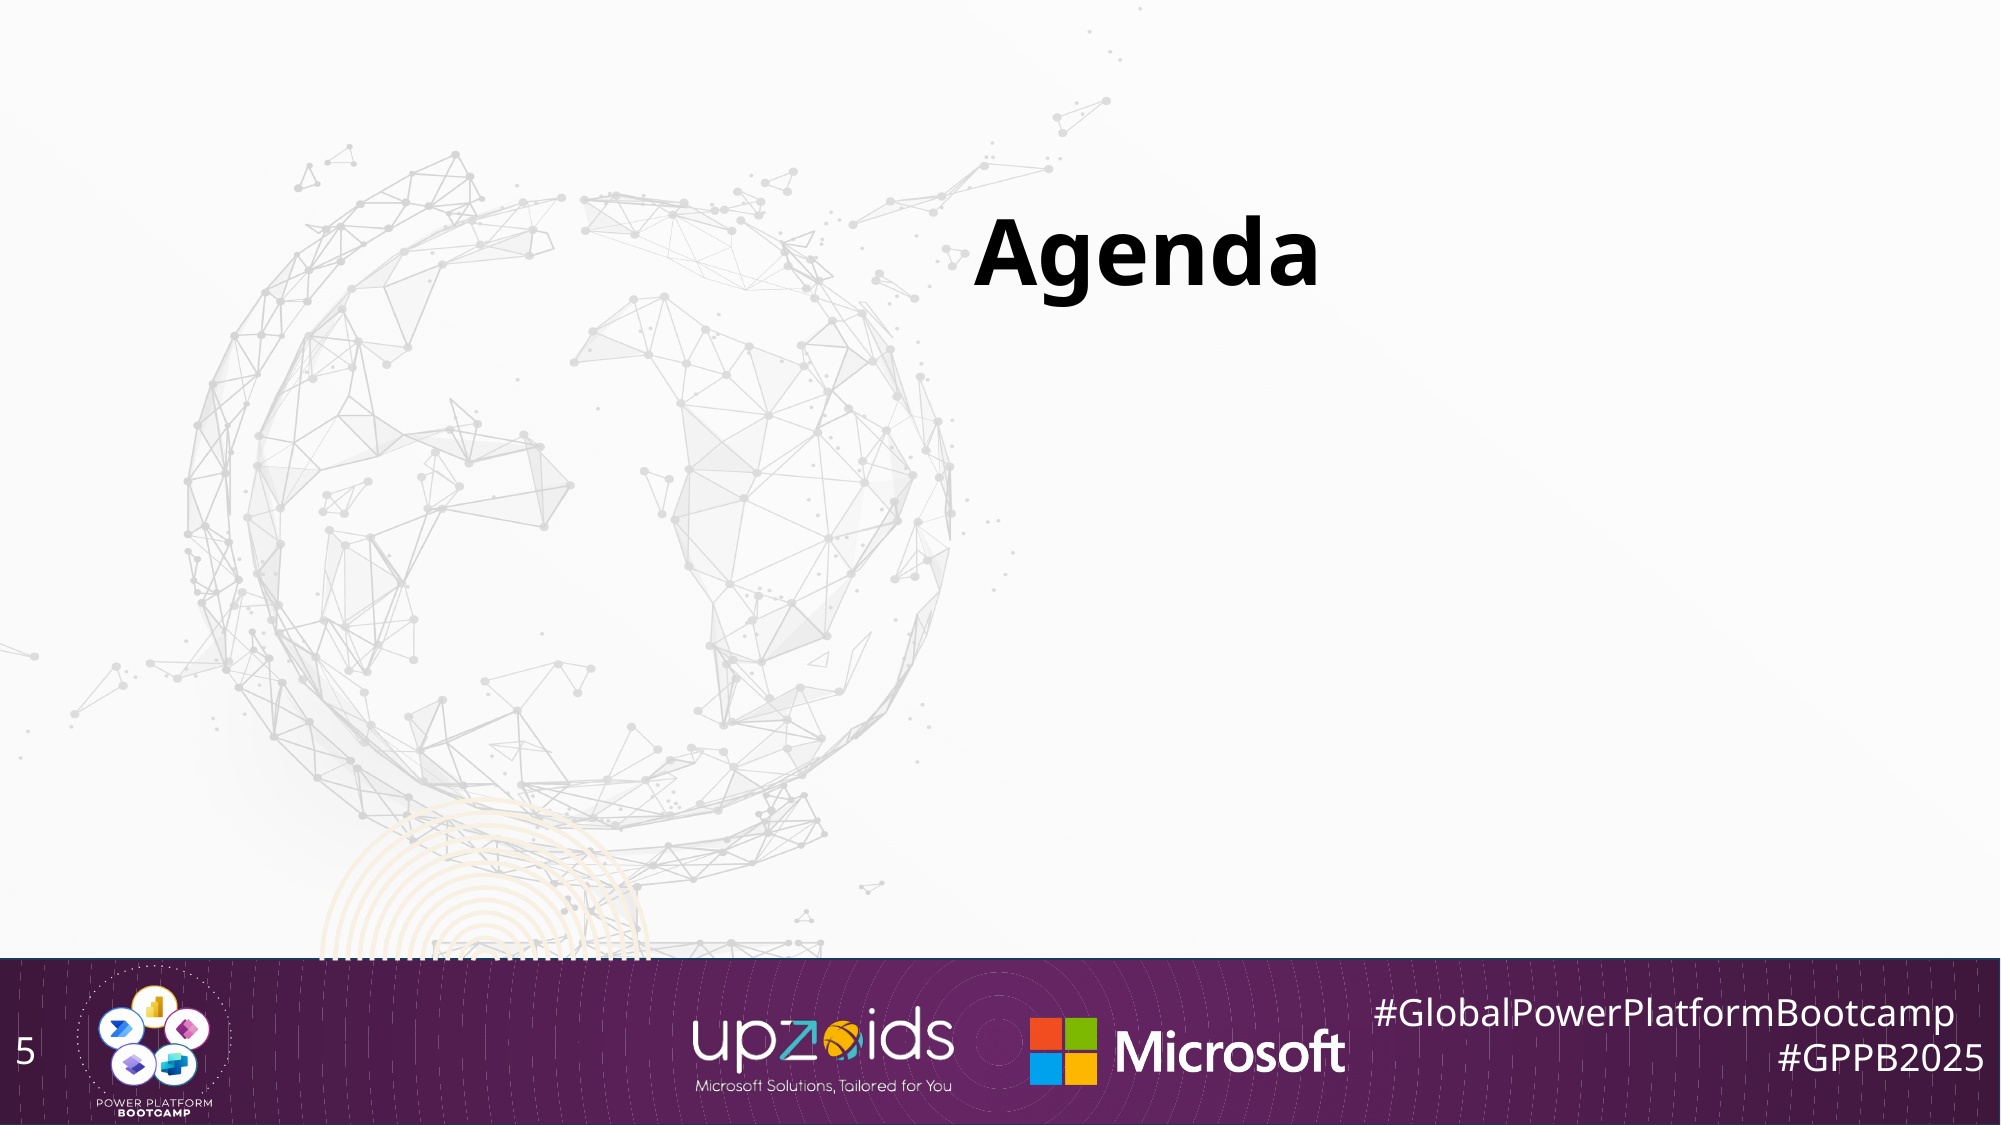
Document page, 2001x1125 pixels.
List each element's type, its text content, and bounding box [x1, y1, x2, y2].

slide_number 5 [0, 1019, 75, 1080]
picture [69, 959, 243, 1125]
title Agenda [959, 147, 2000, 365]
picture [693, 1006, 954, 1111]
picture [319, 797, 651, 961]
picture [986, 977, 1388, 1125]
